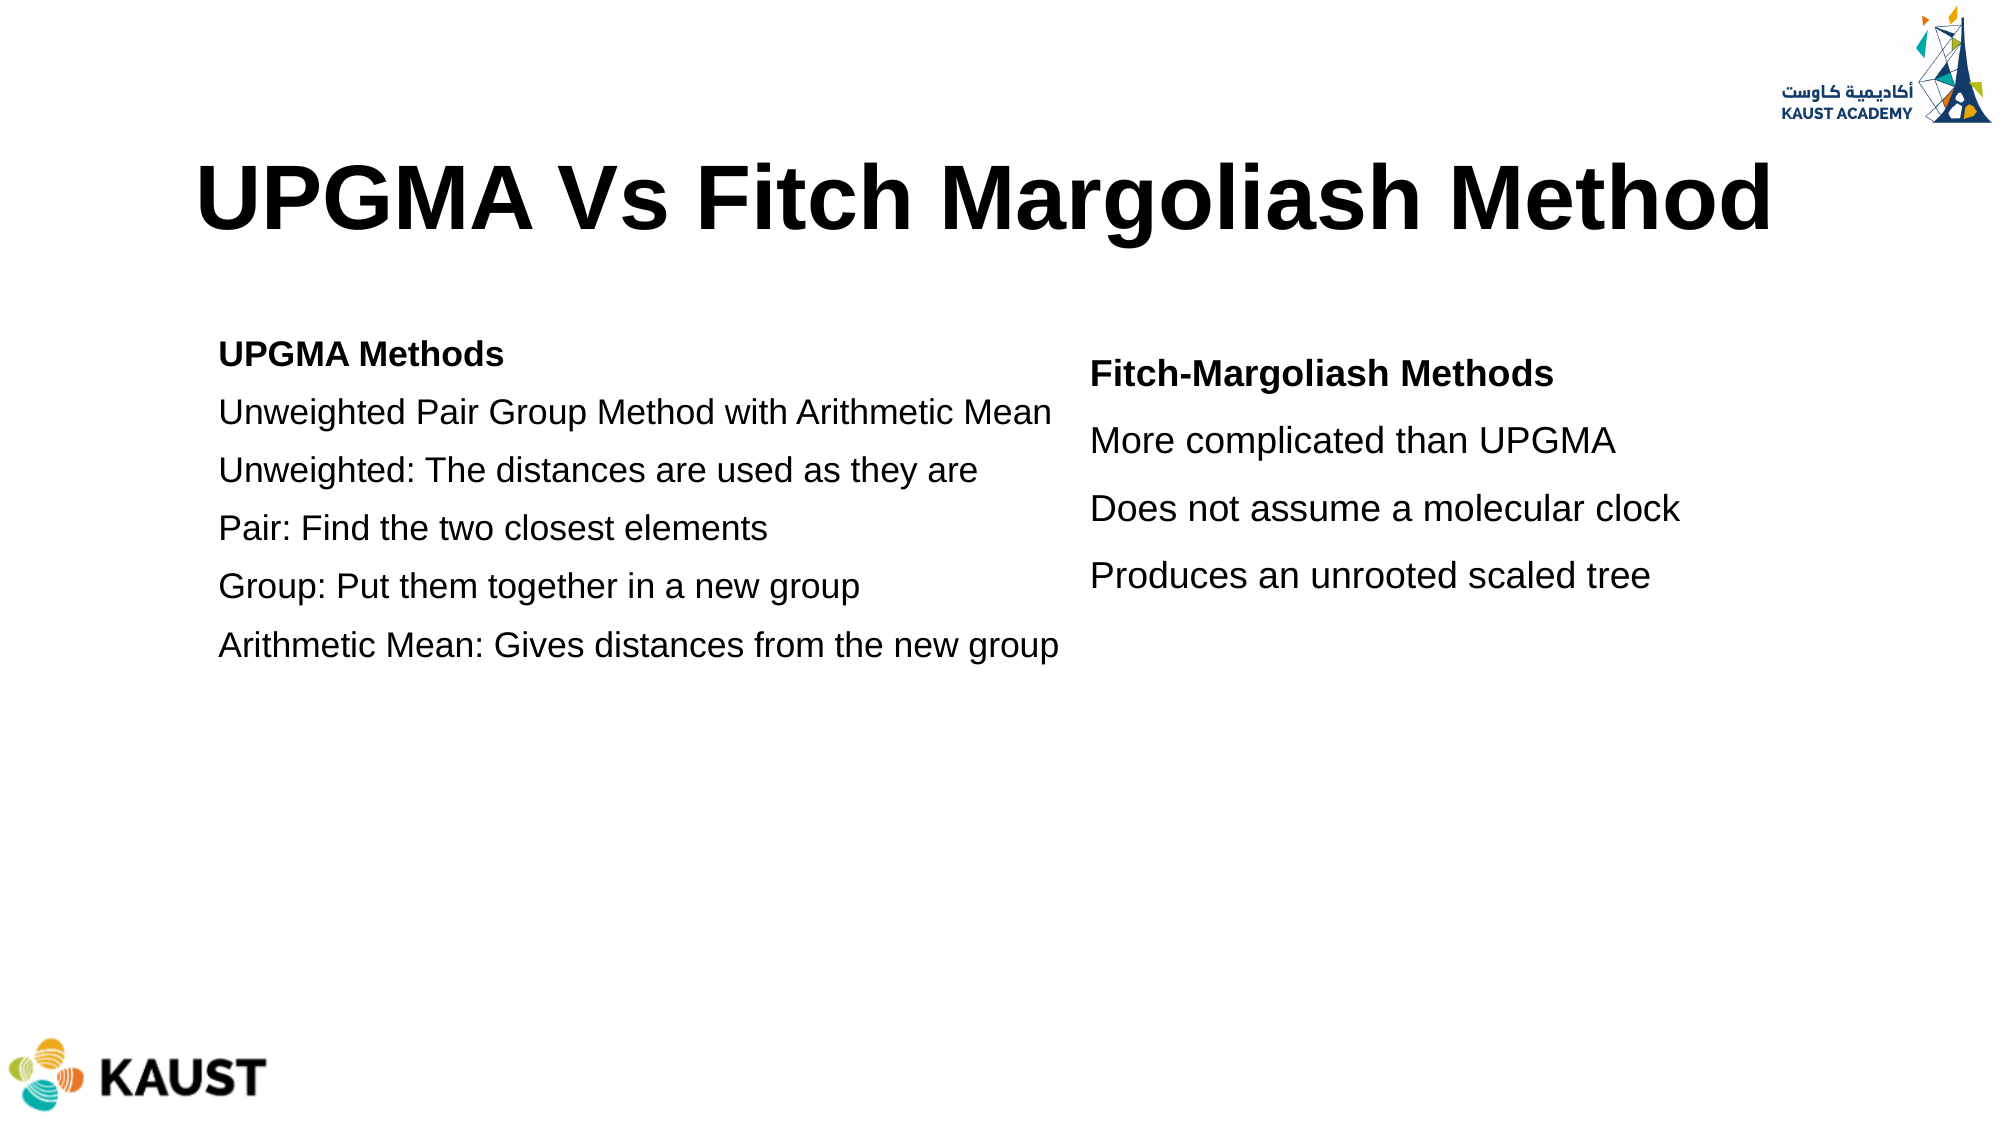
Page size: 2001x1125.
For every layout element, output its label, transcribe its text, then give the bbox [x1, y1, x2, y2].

title UPGMA Vs Fitch Margoliash Method [180, 80, 1830, 319]
list UPGMA Methods Unweighted Pair Group Method with Arithmetic Mean Unweighted: The distances are used as they are Pair: Find the two closest elements Group: Put them together in a new group Arithmetic Mean: Gives distances from the new group [203, 327, 1076, 733]
picture [1, 1028, 277, 1123]
text_box Fitch-Margoliash Methods More complicated than UPGMA Does not assume a molecular clock Produces an unrooted scaled tree [1075, 318, 2000, 604]
picture [1774, 0, 2000, 129]
